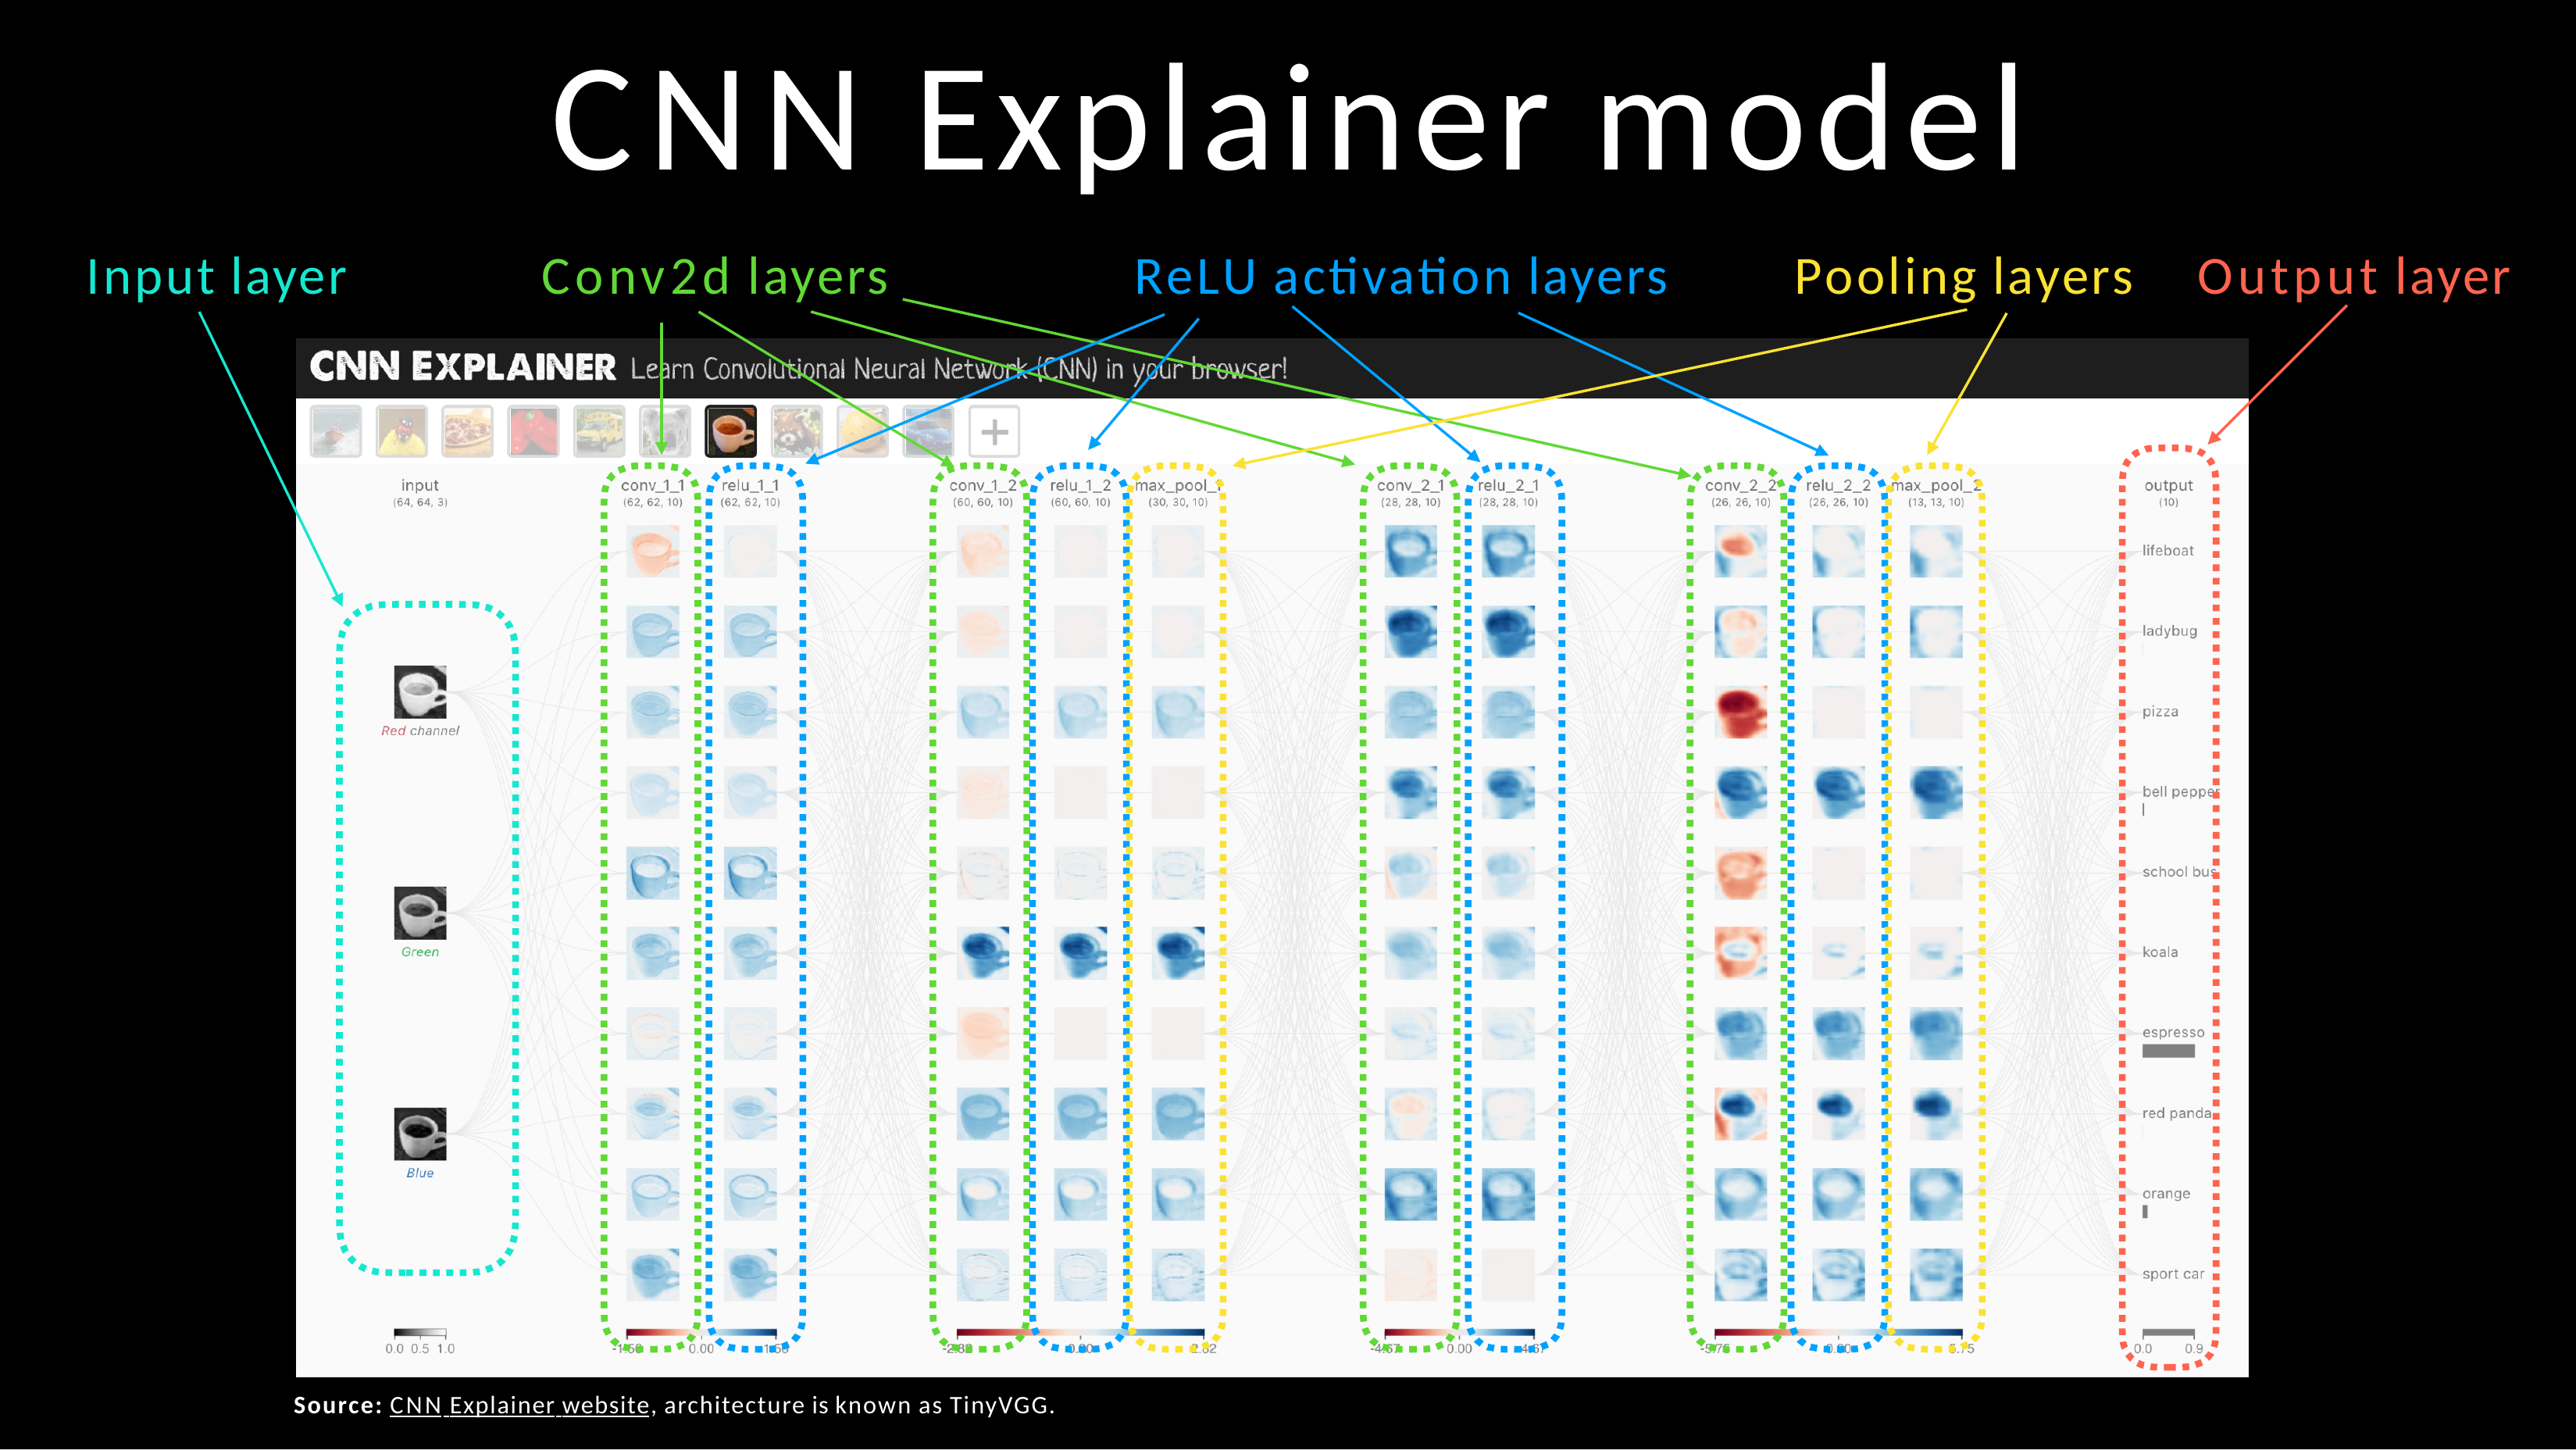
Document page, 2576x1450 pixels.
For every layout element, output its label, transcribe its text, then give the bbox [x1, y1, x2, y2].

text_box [198, 298, 1829, 608]
text_box Conv2d layers ReLU activation layers Pooling layers [540, 238, 2143, 305]
title CNN Explainer model [549, 13, 2028, 238]
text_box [1232, 308, 2009, 470]
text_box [2207, 303, 2349, 445]
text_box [295, 338, 2250, 1377]
text_box Output layer [2196, 238, 2519, 305]
text_box Source: CNN Explainer website, architecture is known as TinyVGG. [291, 1386, 1068, 1419]
text_box Input layer [84, 238, 356, 305]
